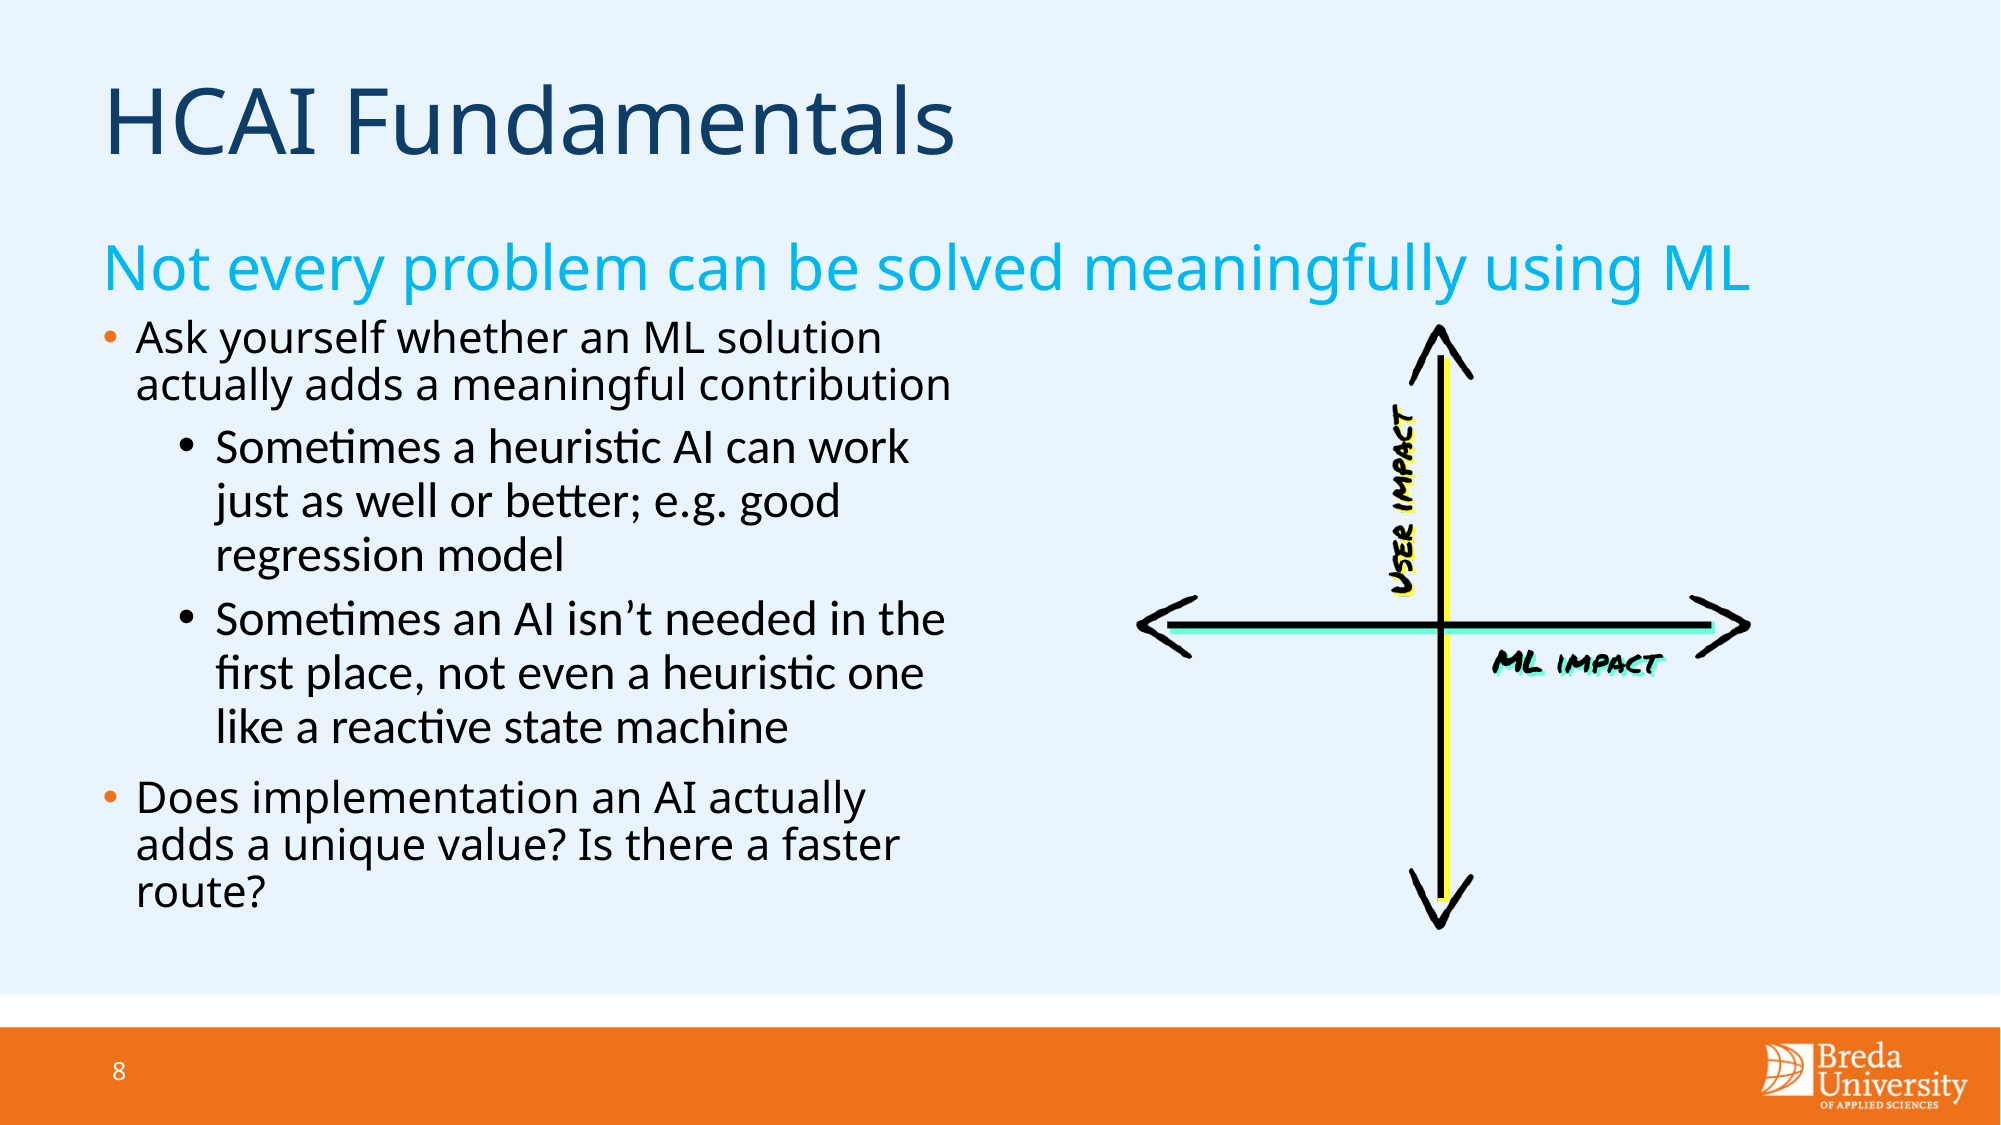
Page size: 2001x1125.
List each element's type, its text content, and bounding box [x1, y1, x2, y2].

title HCAI Fundamentals [88, 67, 1917, 210]
picture [0, 0, 2001, 1125]
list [1120, 308, 1767, 946]
slide_number 8 [97, 1042, 198, 1103]
list Not every problem can be solved meaningfully using ML [88, 229, 1917, 307]
list Ask yourself whether an ML solution actually adds a meaningful contribution Sometimes a heuristic AI can work just as well or better; e.g. good regression model Sometimes an AI isn’t needed in the first place, not even a heuristic one like a reactive state machine Does implementation an AI actually adds a unique value? Is there a faster route? [88, 308, 973, 946]
